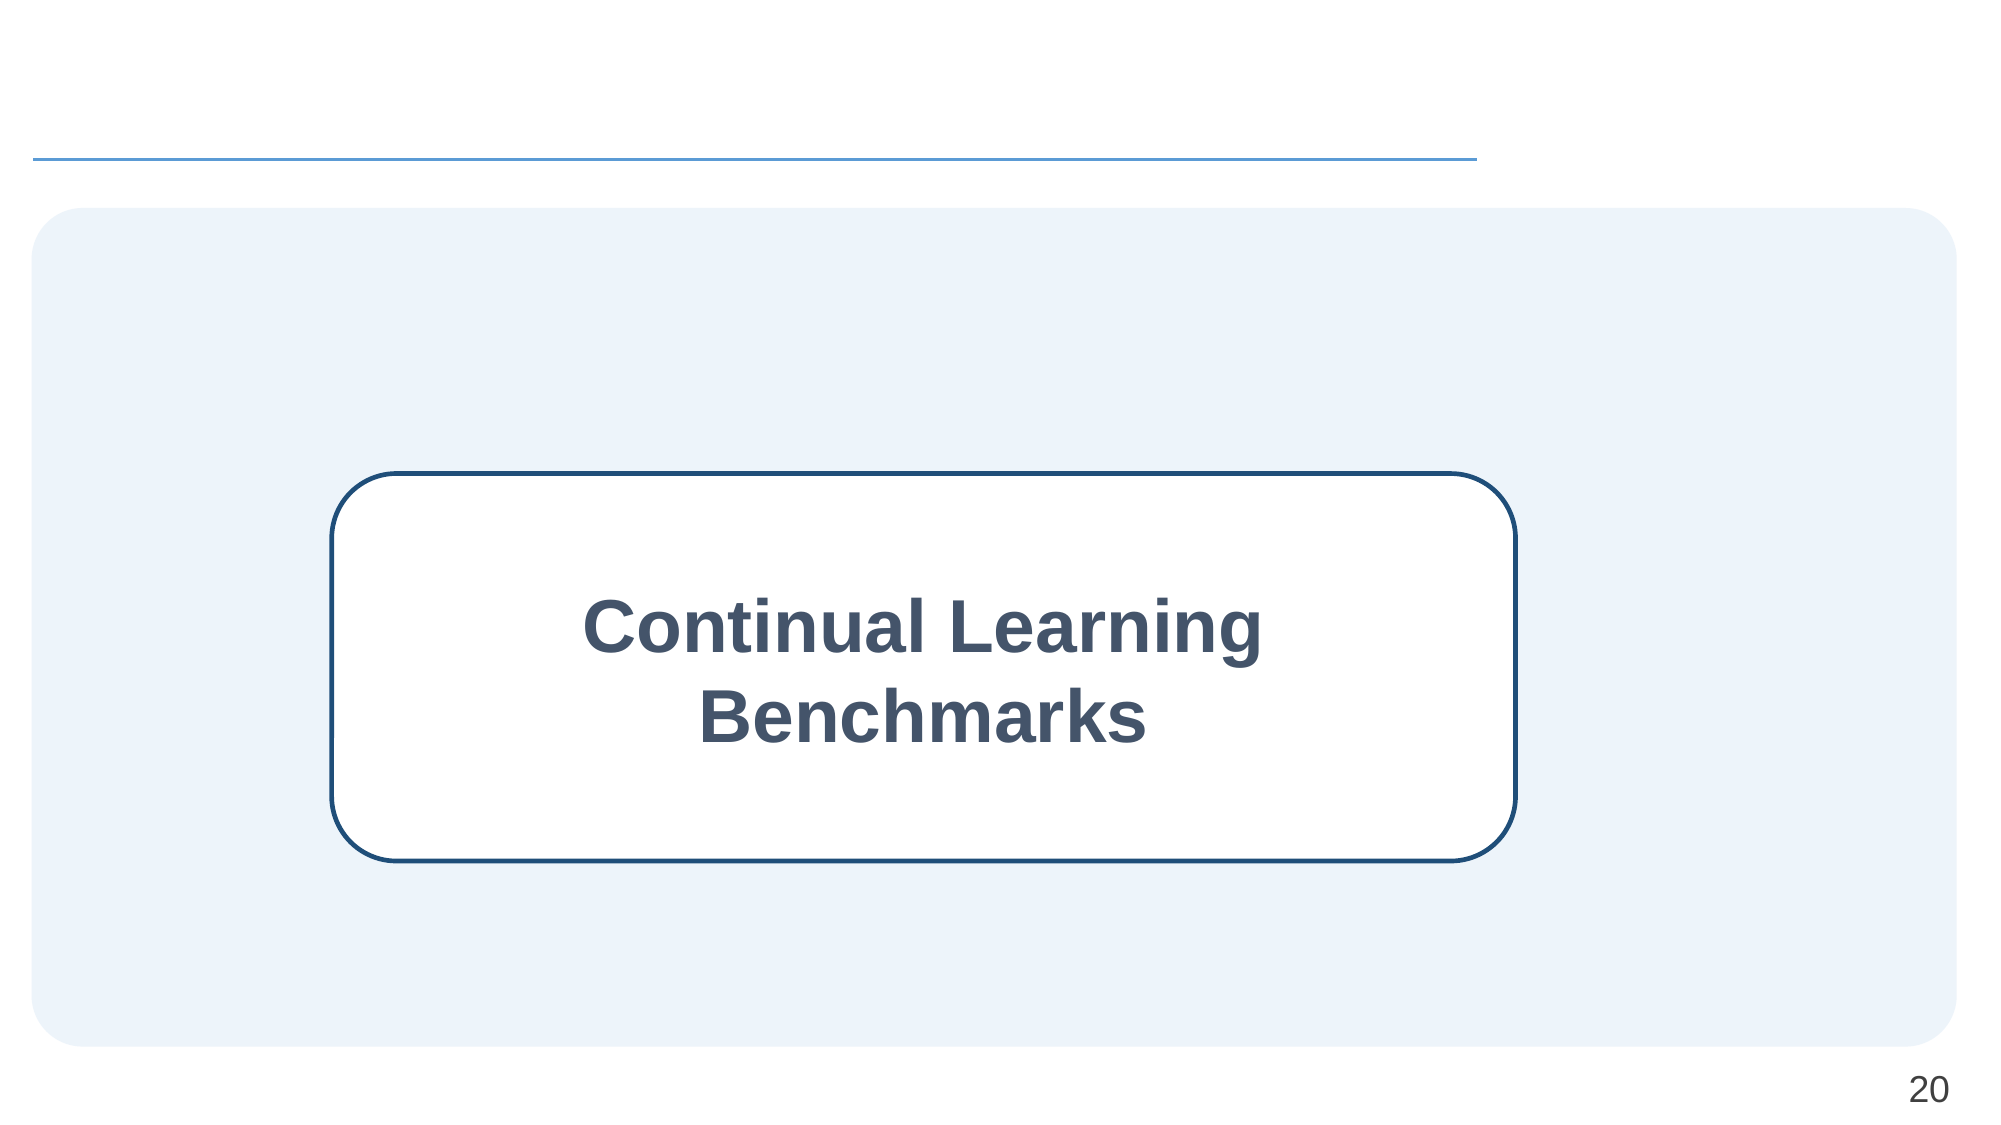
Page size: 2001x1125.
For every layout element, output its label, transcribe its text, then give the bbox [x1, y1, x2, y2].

text_box Continual Learning Benchmarks [330, 472, 1517, 863]
slide_number 20 [1893, 1057, 1974, 1094]
